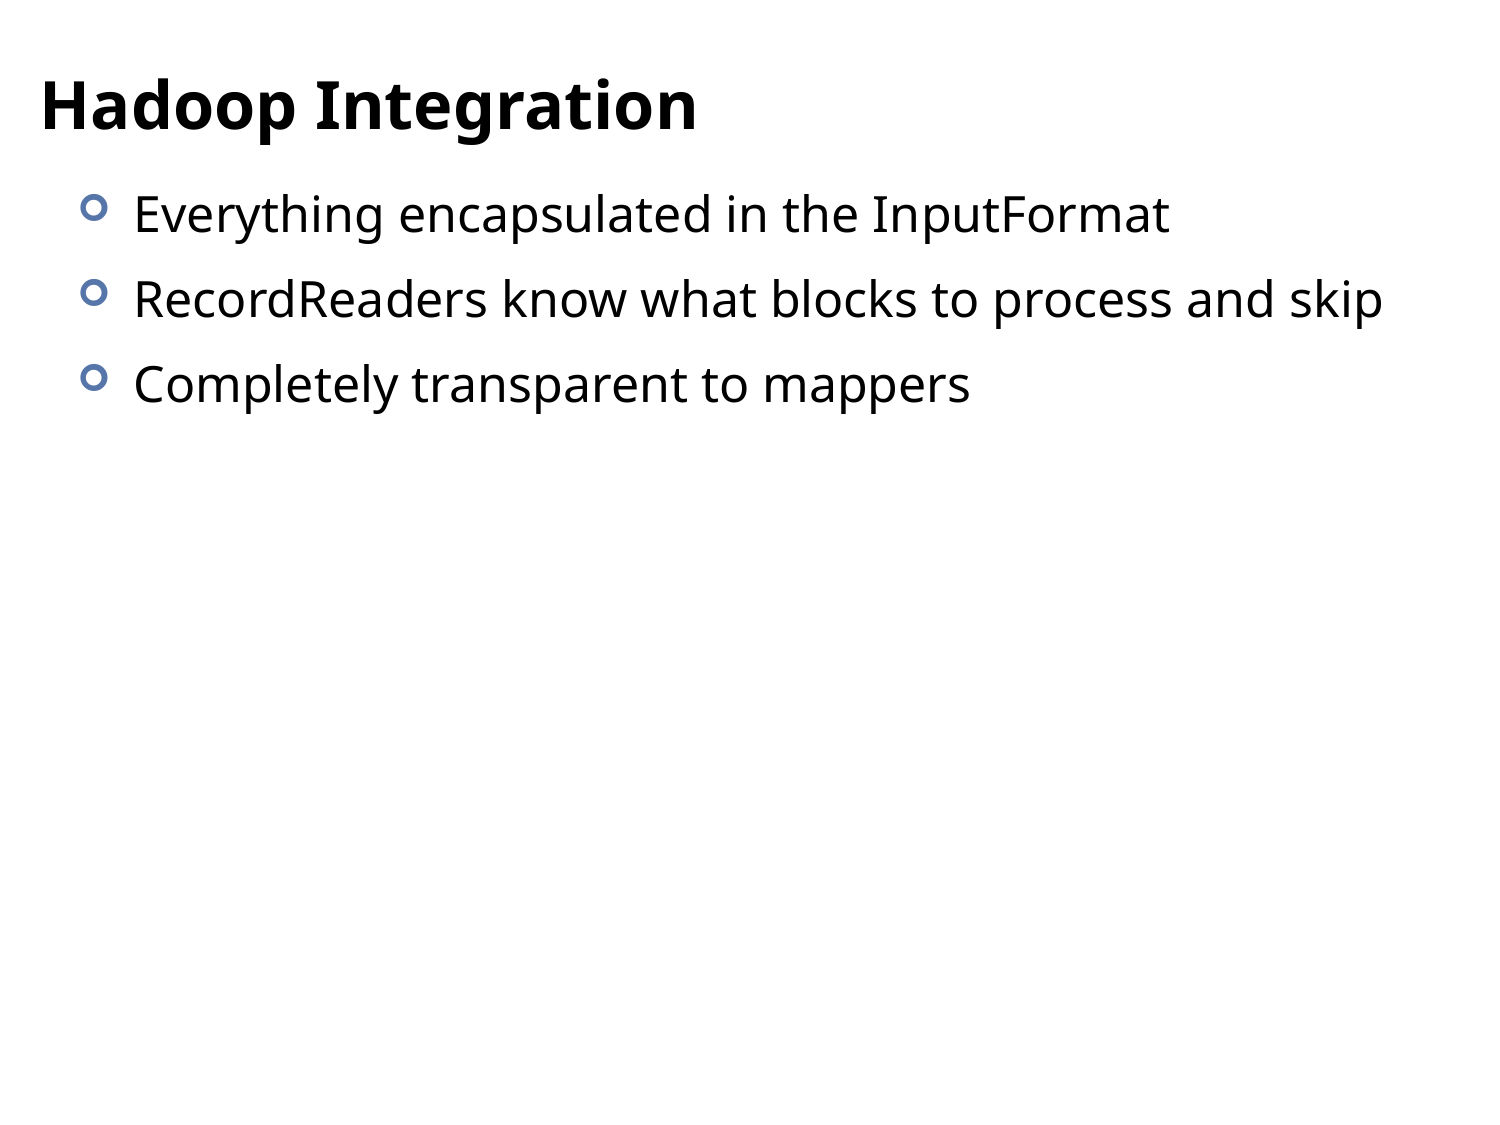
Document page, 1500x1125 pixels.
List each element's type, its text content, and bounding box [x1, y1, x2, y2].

list Everything encapsulated in the InputFormat RecordReaders know what blocks to process and skip Completely transparent to mappers [62, 174, 1451, 1013]
title Hadoop Integration [24, 18, 1451, 188]
